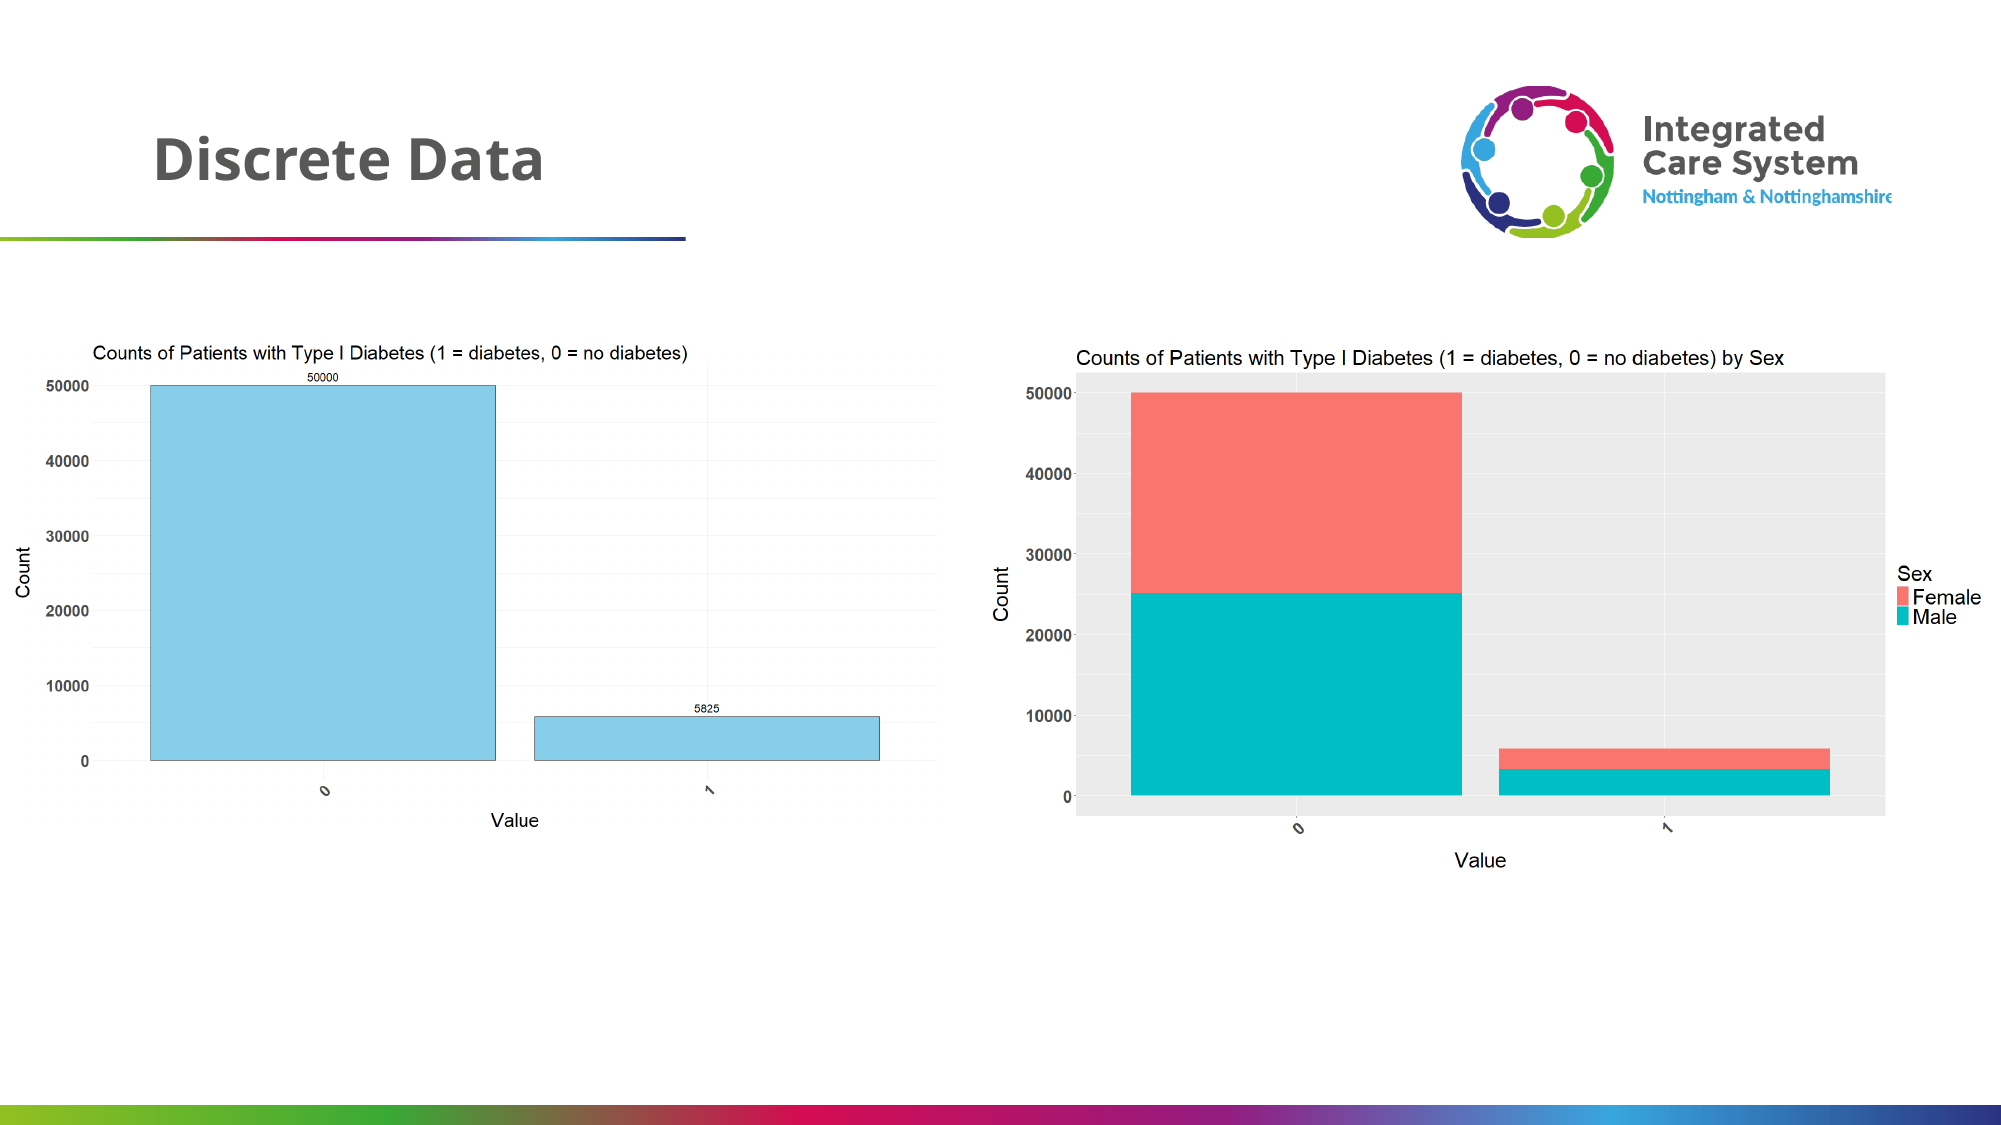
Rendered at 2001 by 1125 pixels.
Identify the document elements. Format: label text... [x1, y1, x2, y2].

picture [0, 237, 686, 245]
picture [988, 345, 1989, 875]
picture [1460, 86, 1892, 238]
picture [0, 1105, 2000, 1125]
picture [11, 341, 941, 834]
text_box Discrete Data [137, 128, 1311, 196]
